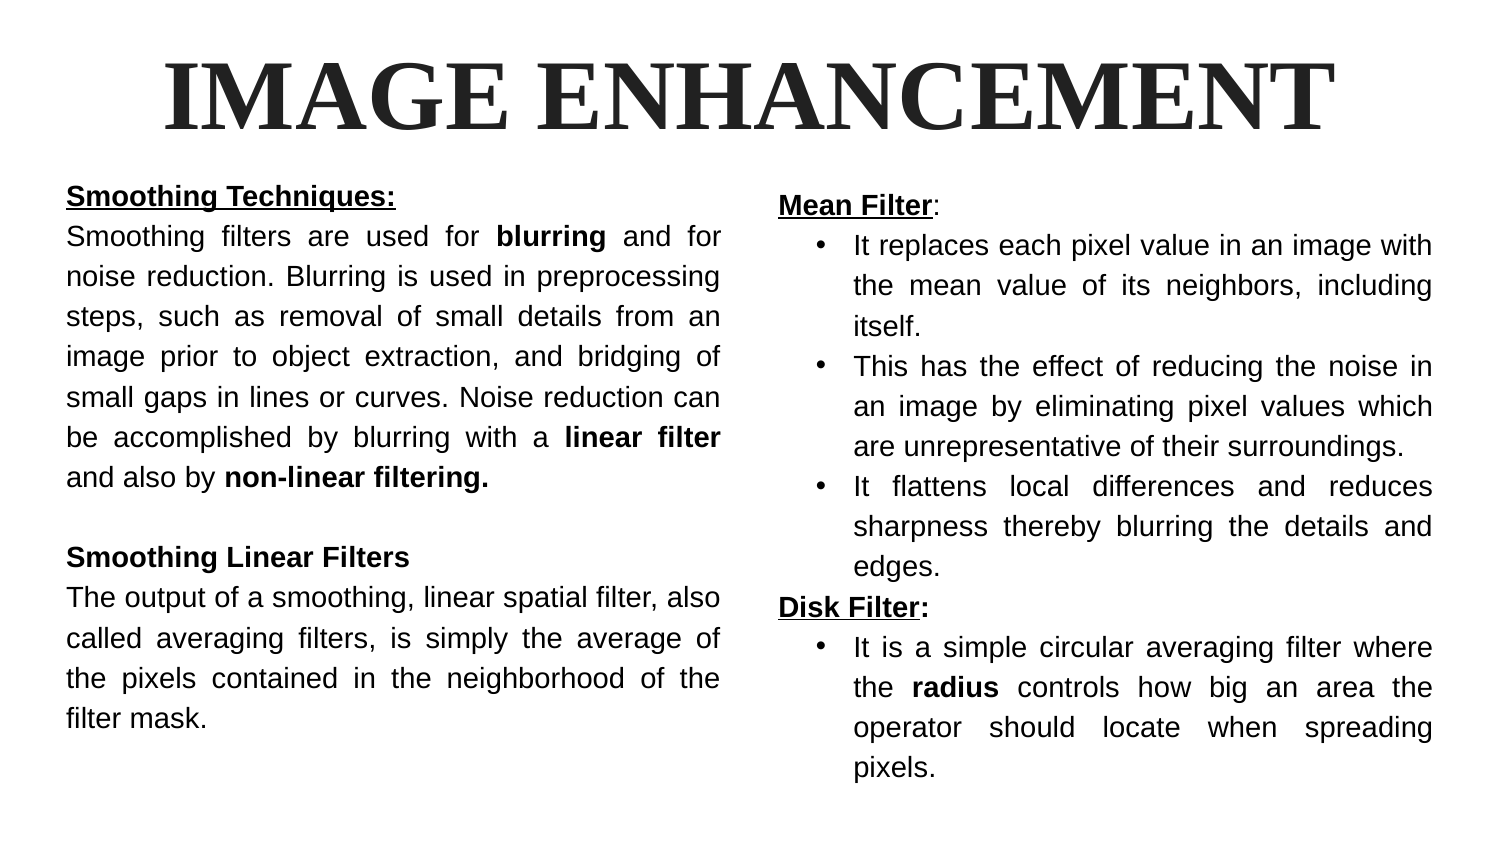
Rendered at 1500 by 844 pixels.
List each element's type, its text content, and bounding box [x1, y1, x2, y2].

list Smoothing Techniques: Smoothing filters are used for blurring and for noise reduction. Blurring is used in preprocessing steps, such as removal of small details from an image prior to object extraction, and bridging of small gaps in lines or curves. Noise reduction can be accomplished by blurring with a linear filter and also by non-linear filtering. Smoothing Linear Filters The output of a smoothing, linear spatial filter, also called averaging filters, is simply the average of the pixels contained in the neighborhood of the filter mask. [51, 156, 737, 750]
list Mean Filter: It replaces each pixel value in an image with the mean value of its neighbors, including itself.  This has the effect of reducing the noise in an image by eliminating pixel values which are unrepresentative of their surroundings. It flattens local differences and reduces sharpness thereby blurring the details and edges. Disk Filter: It is a simple circular averaging filter where the radius controls how big an area the operator should locate when spreading pixels. [763, 166, 1449, 750]
title IMAGE ENHANCEMENT [51, 22, 1449, 157]
